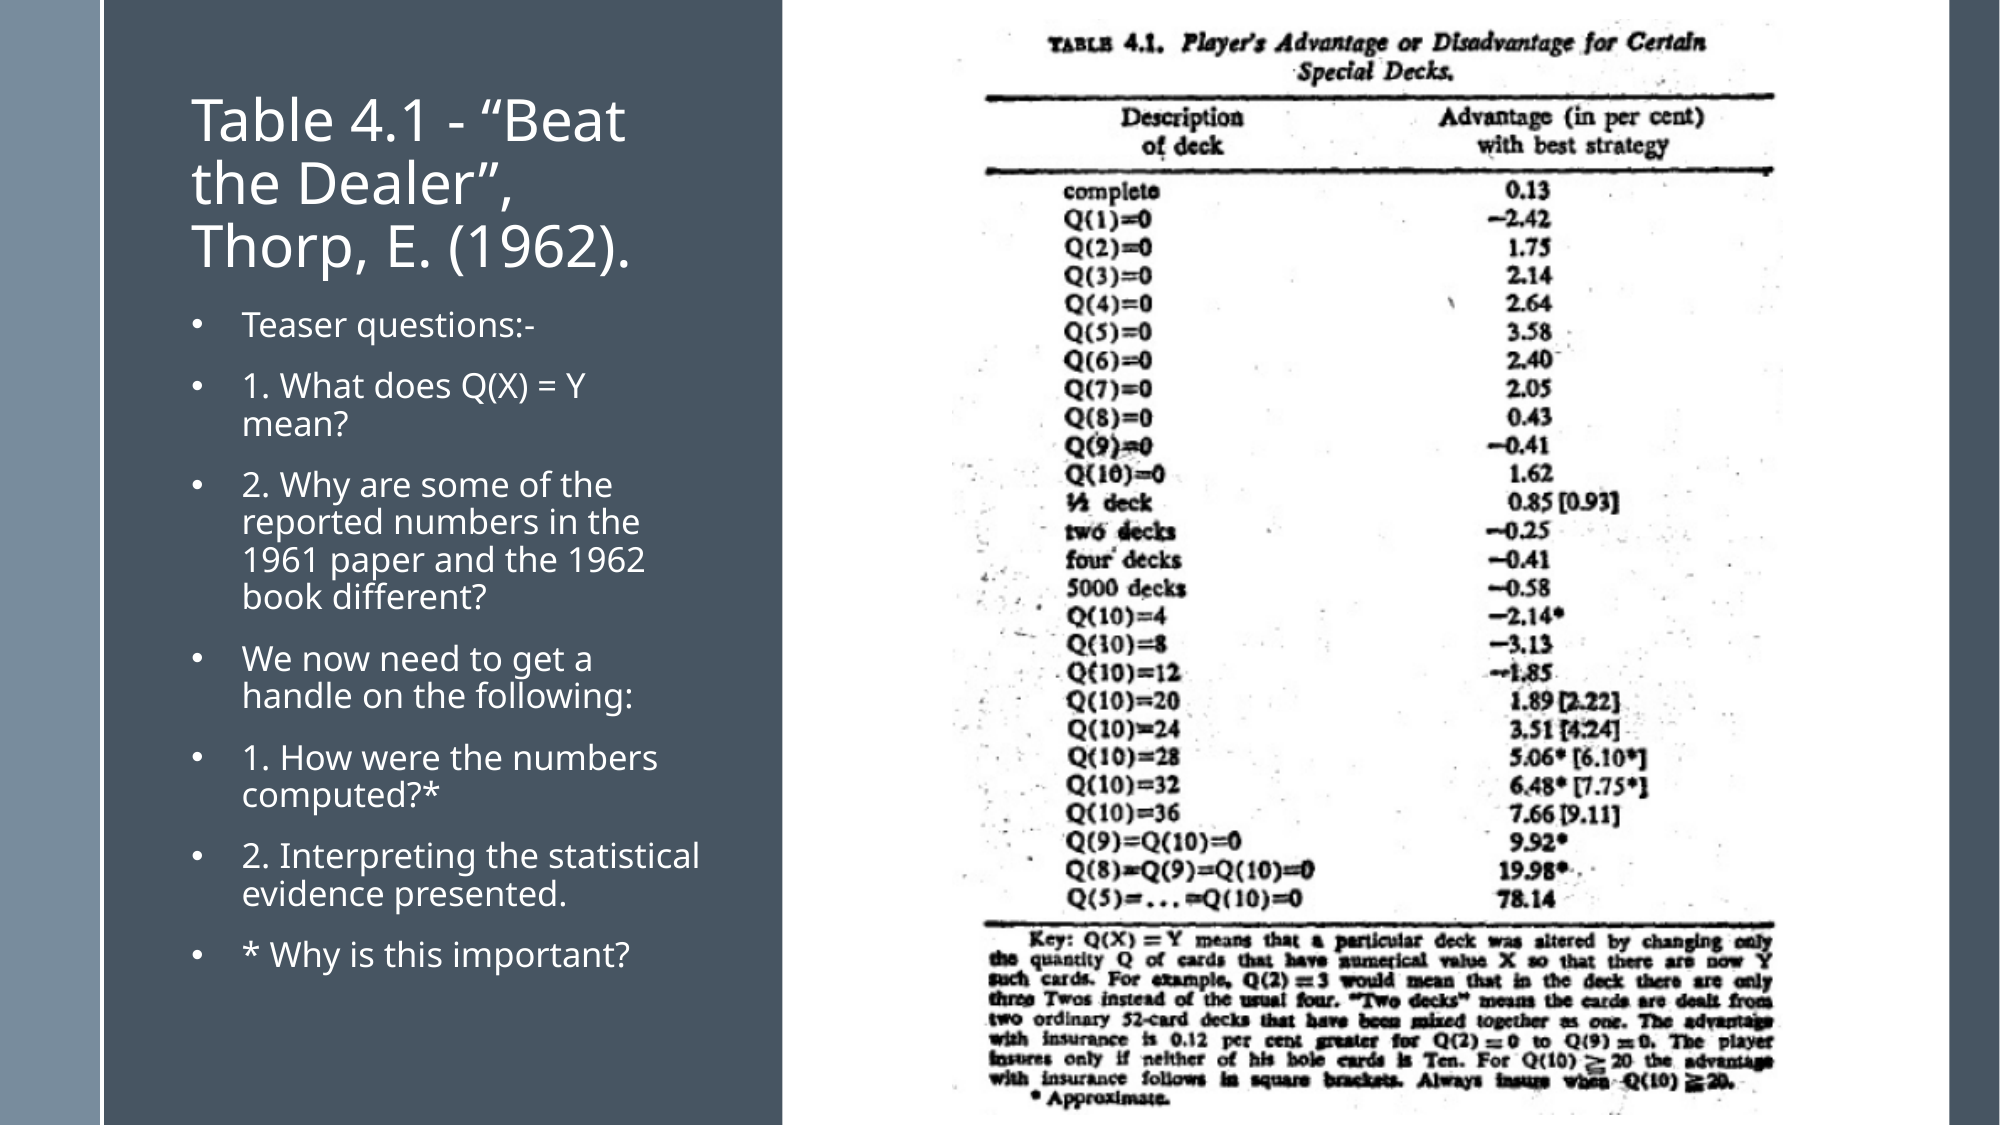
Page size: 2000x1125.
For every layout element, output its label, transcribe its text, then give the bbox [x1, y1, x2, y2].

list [952, 19, 1783, 1115]
list Teaser questions:- 1. What does Q(X) = Y mean? 2. Why are some of the reported numbers in the 1961 paper and the 1962 book different? We now need to get a handle on the following: 1. How were the numbers computed?* 2. Interpreting the statistical evidence presented. * Why is this important? [176, 299, 717, 1013]
title Table 4.1 - “Beat the Dealer”, Thorp, E. (1962). [176, 62, 717, 288]
